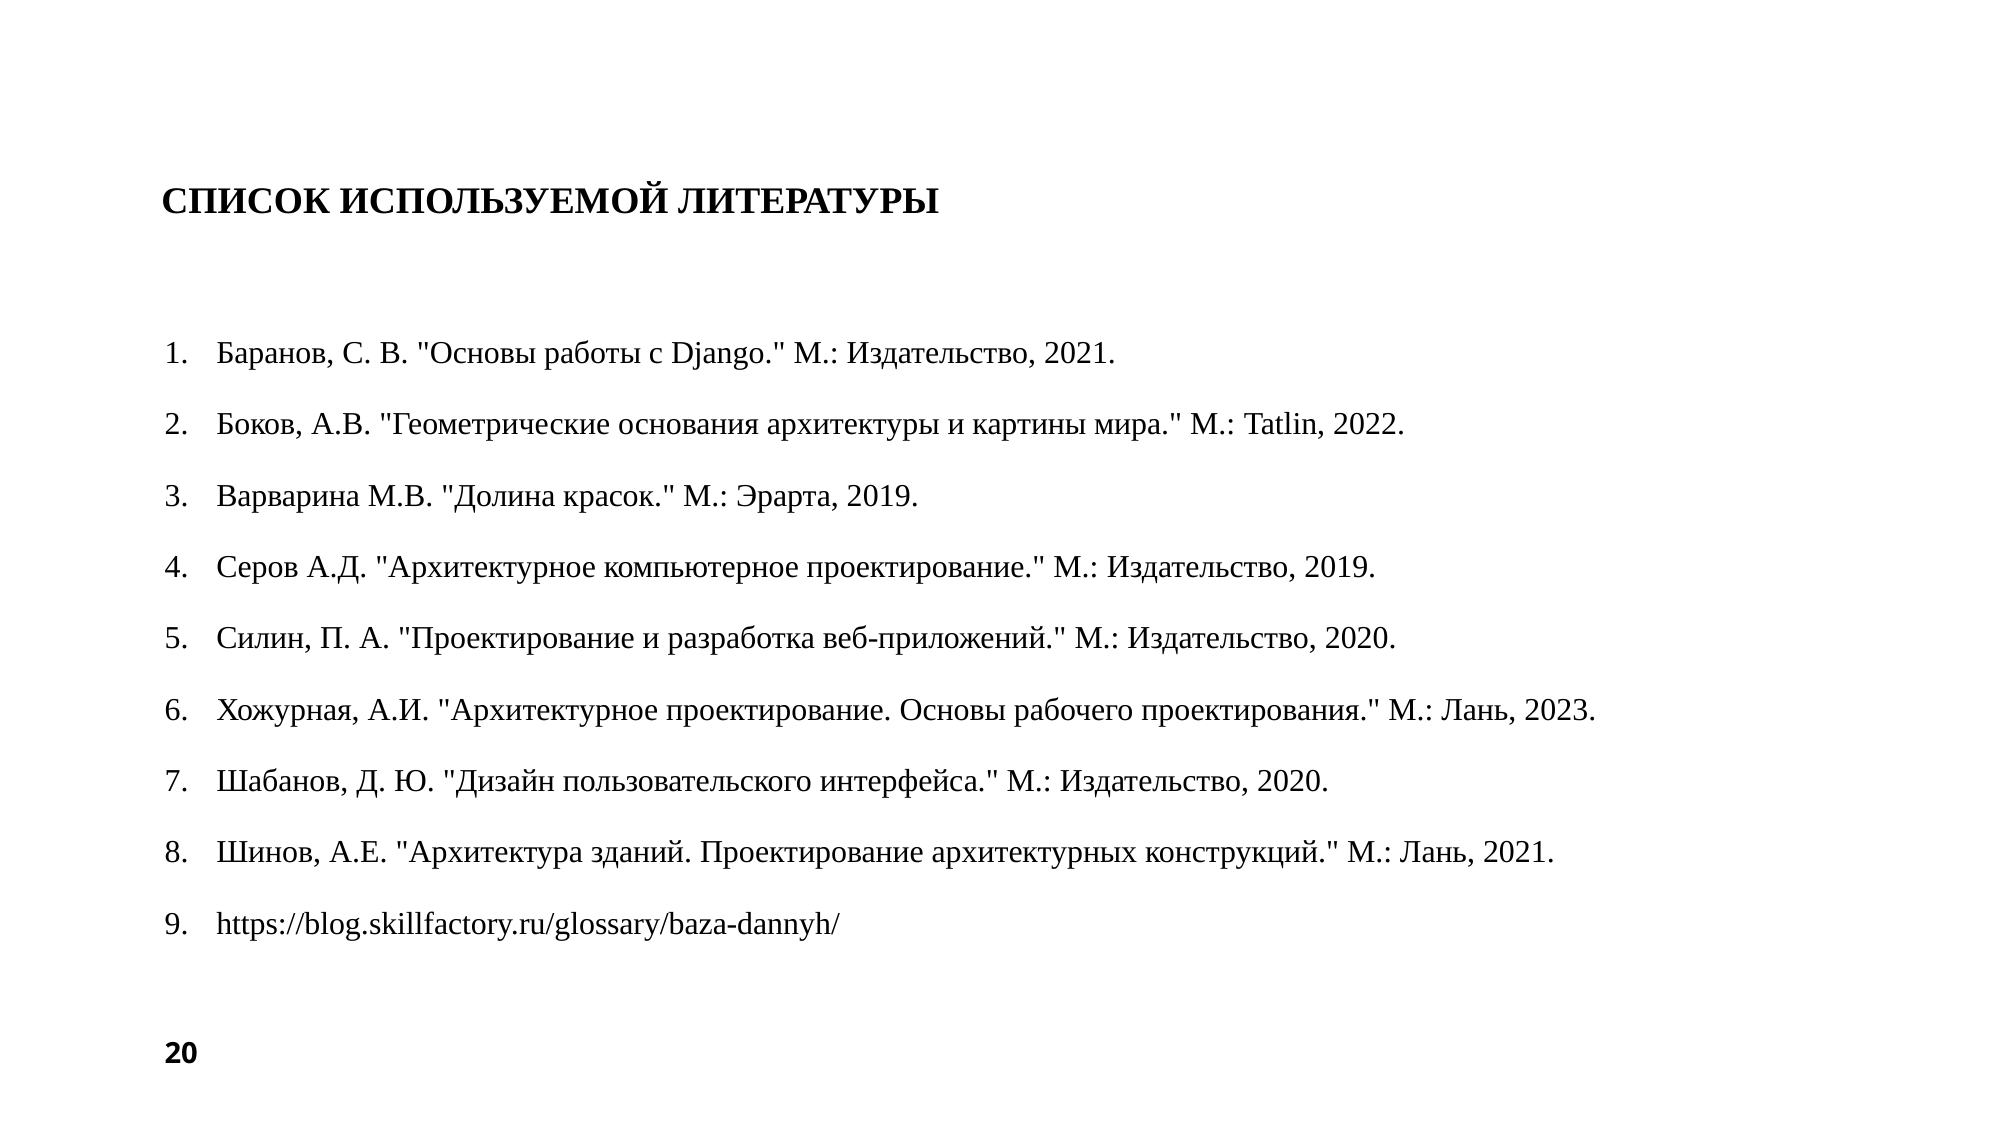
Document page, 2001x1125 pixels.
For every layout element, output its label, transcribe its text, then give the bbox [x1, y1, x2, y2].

slide_number 20 [149, 1024, 588, 1085]
title Список используемой литературы [146, 11, 1854, 230]
list Баранов, С. В. "Основы работы с Django." М.: Издательство, 2021. Боков, А.В. "Геометрические основания архитектуры и картины мира." М.: Tatlin, 2022. Варварина М.В. "Долина красок." М.: Эрарта, 2019. Серов А.Д. "Архитектурное компьютерное проектирование." М.: Издательство, 2019. Силин, П. А. "Проектирование и разработка веб-приложений." М.: Издательство, 2020. Хожурная, А.И. "Архитектурное проектирование. Основы рабочего проектирования." М.: Лань, 2023. Шабанов, Д. Ю. "Дизайн пользовательского интерфейса." М.: Издательство, 2020. Шинов, А.Е. "Архитектура зданий. Проектирование архитектурных конструкций." М.: Лань, 2021. https://blog.skillfactory.ru/glossary/baza-dannyh/ [149, 305, 1857, 950]
